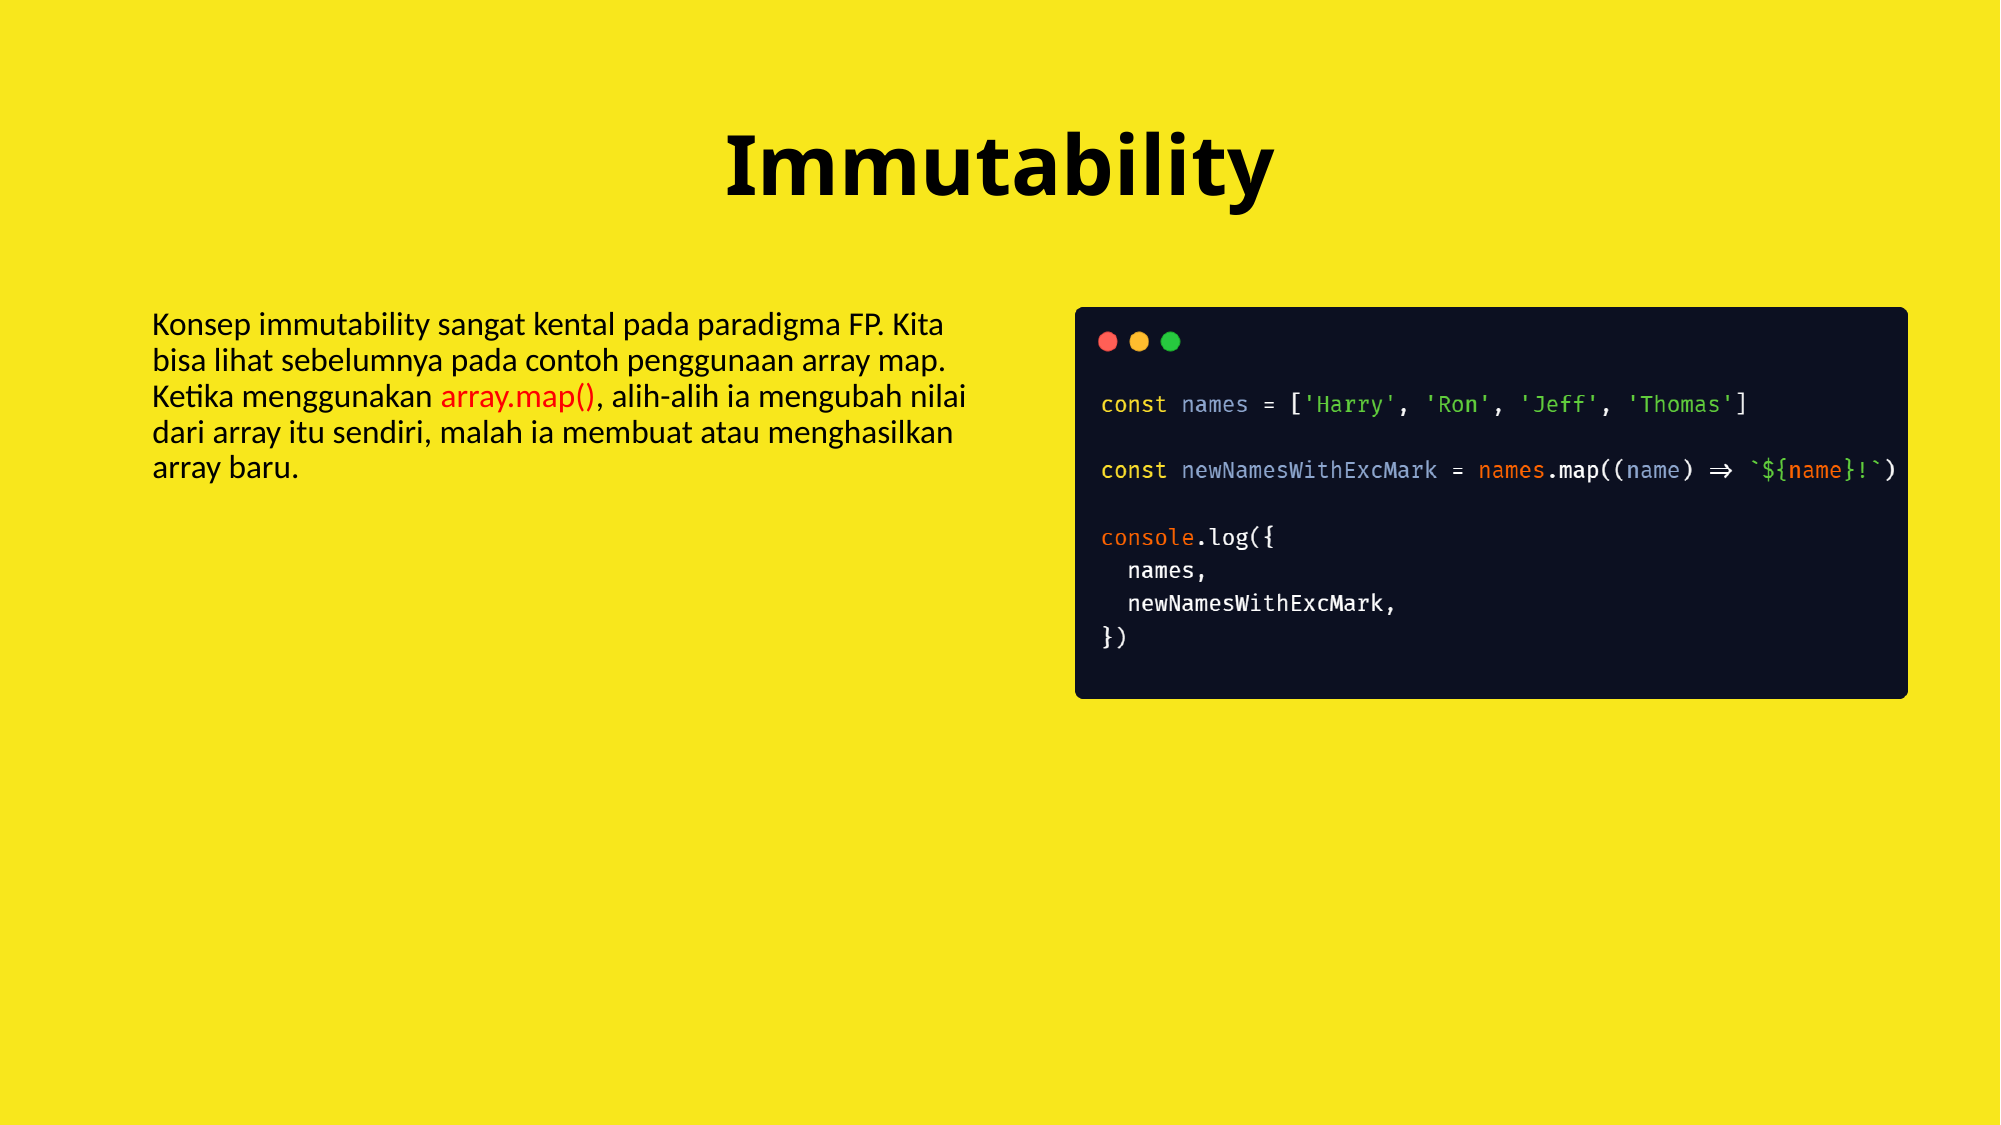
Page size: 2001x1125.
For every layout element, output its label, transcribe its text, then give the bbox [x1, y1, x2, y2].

title Immutability [137, 59, 1863, 278]
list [987, 219, 1995, 786]
list Konsep immutability sangat kental pada paradigma FP. Kita bisa lihat sebelumnya pada contoh penggunaan array map. Ketika menggunakan array.map(), alih-alih ia mengubah nilai dari array itu sendiri, malah ia membuat atau menghasilkan array baru. [137, 299, 988, 1014]
